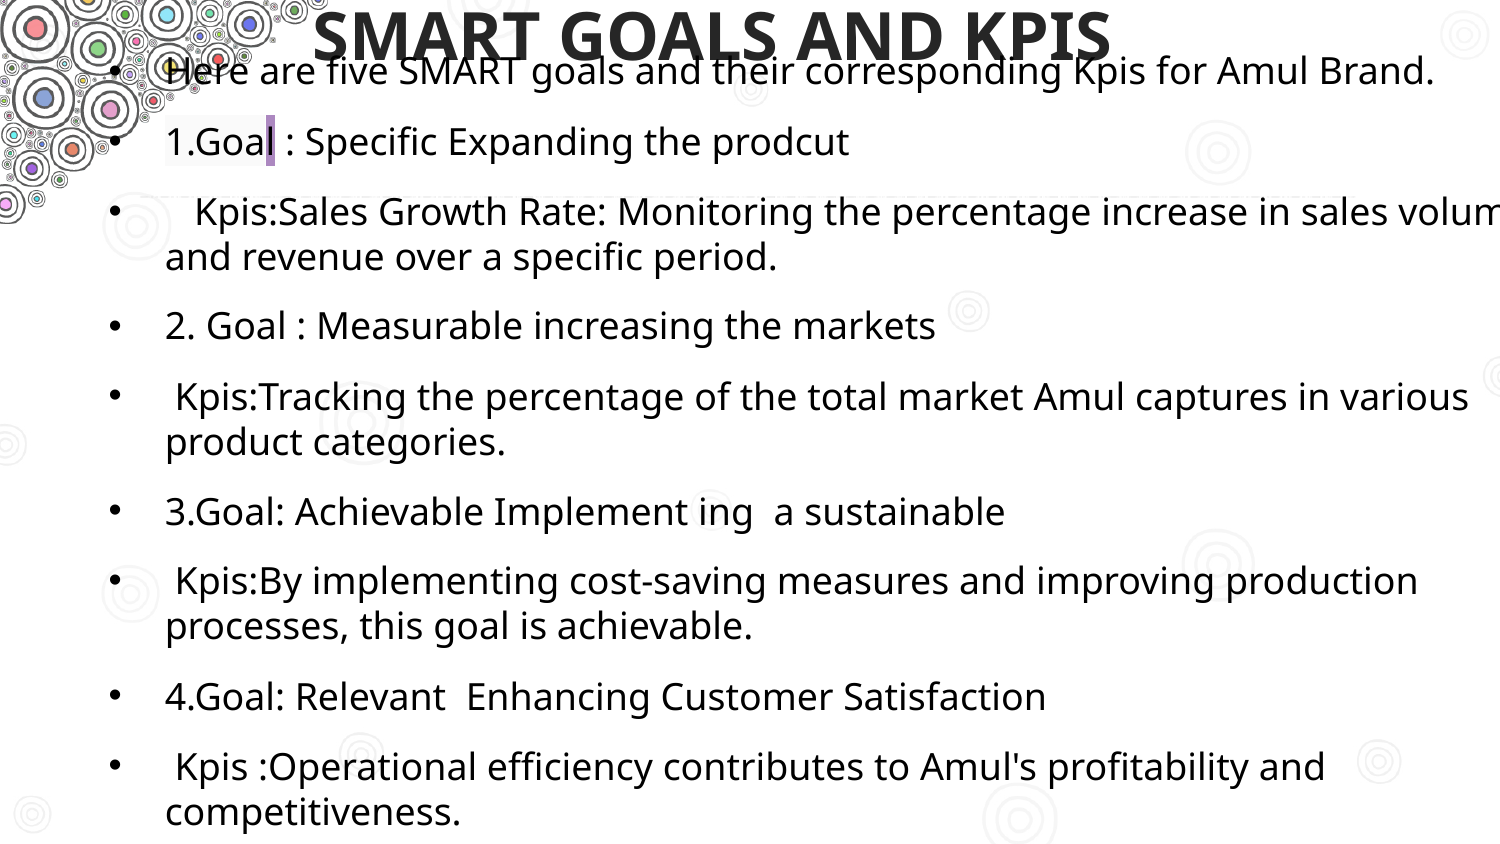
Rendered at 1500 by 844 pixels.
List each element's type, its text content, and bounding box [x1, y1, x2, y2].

picture [0, 0, 1500, 844]
list Here are five SMART goals and their corresponding Kpis for Amul Brand. 1.Goal : Specific Expanding the prodcut Kpis:Sales Growth Rate: Monitoring the percentage increase in sales volume and revenue over a specific period. 2. Goal : Measurable increasing the markets Kpis:Tracking the percentage of the total market Amul captures in various product categories. 3.Goal: Achievable Implement ing a sustainable Kpis:By implementing cost-saving measures and improving production processes, this goal is achievable. 4.Goal: Relevant Enhancing Customer Satisfaction Kpis :Operational efficiency contributes to Amul's profitability and competitiveness. 5.Goal: Time Bound Kpis: Achieve a 5% reduction in the COGS ratio within 12 months. [93, 32, 1500, 844]
